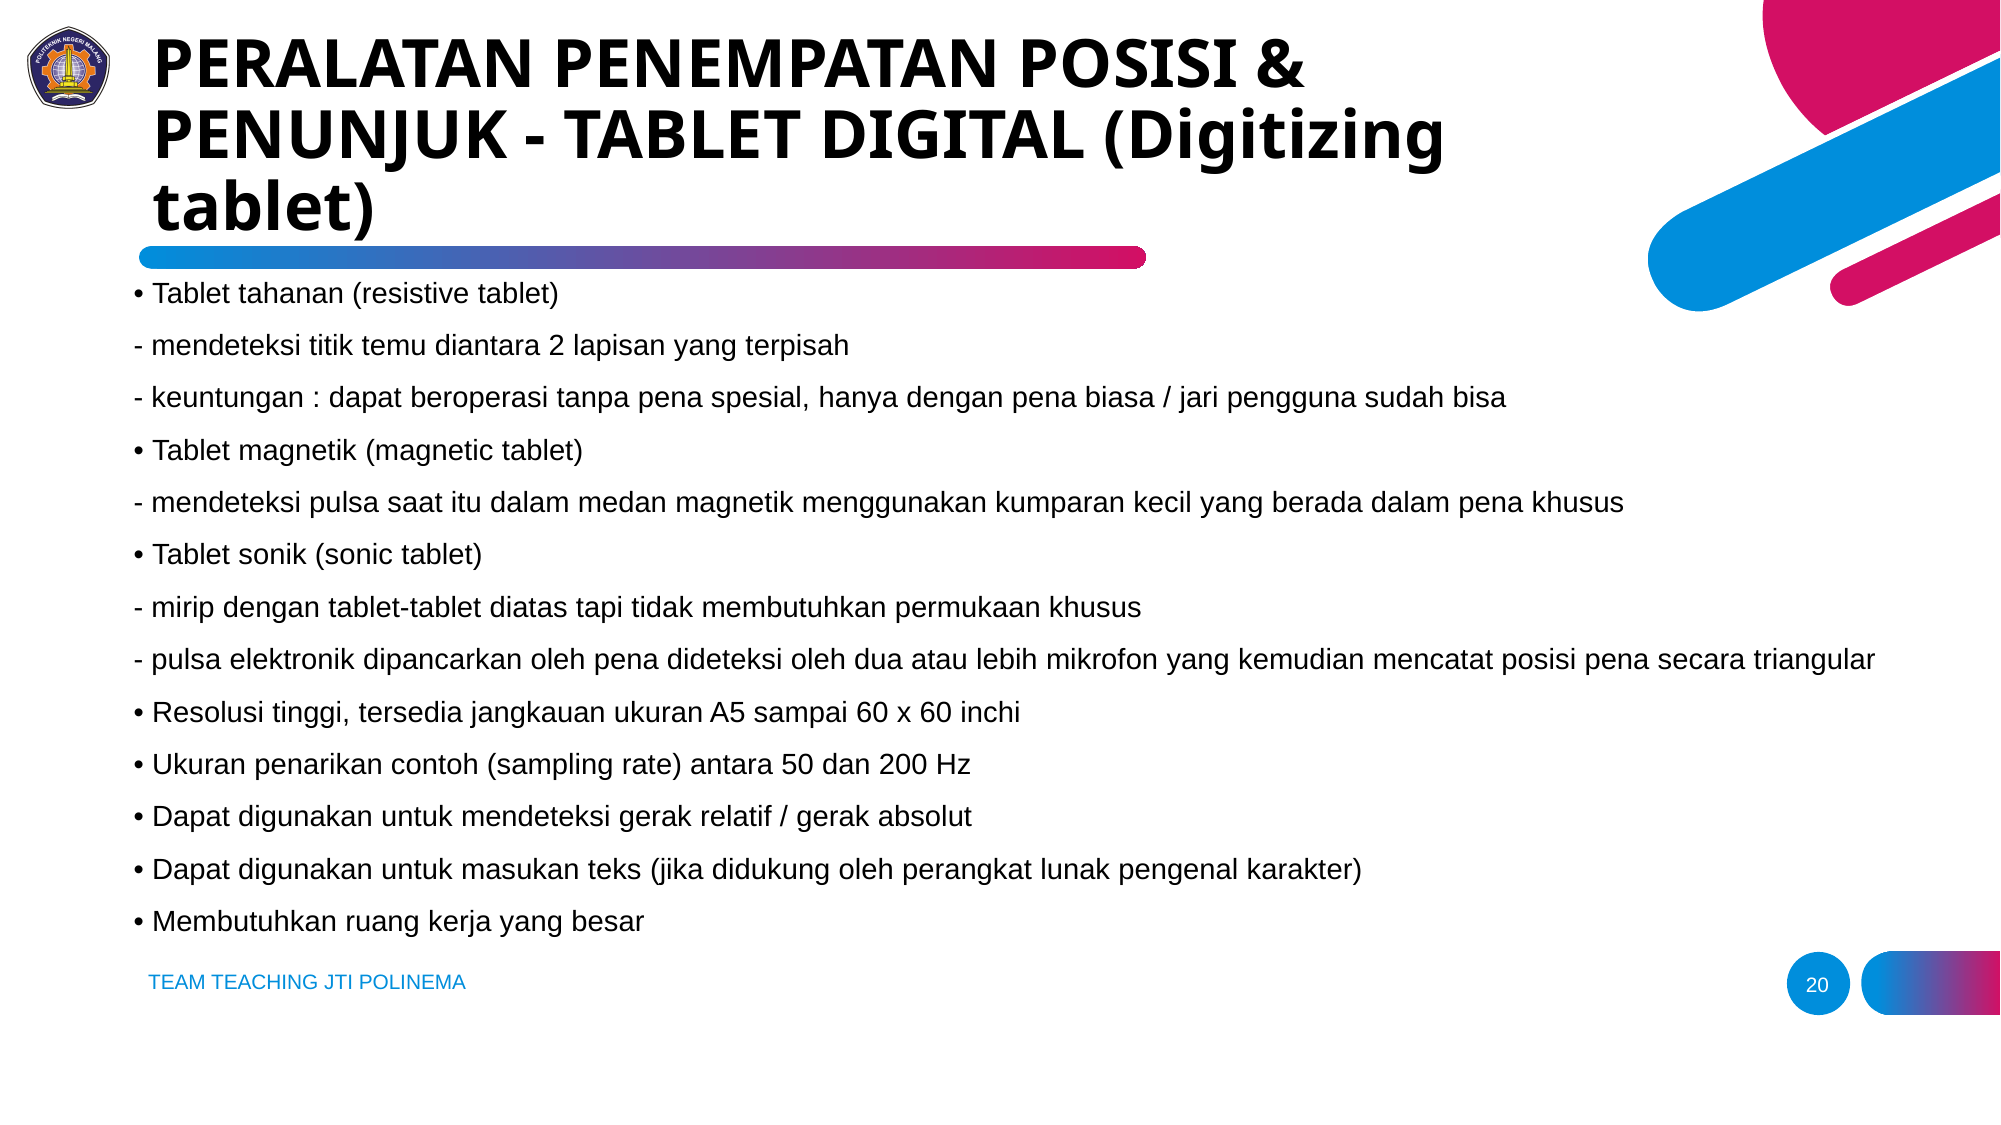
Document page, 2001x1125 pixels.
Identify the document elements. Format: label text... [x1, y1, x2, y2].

slide_number 20 [1772, 985, 1863, 1015]
title PERALATAN PENEMPATAN POSISI & PENUNJUK - TABLET DIGITAL (Digitizing tablet) [137, 59, 1623, 215]
footer TEAM TEACHING JTI POLINEMA [133, 985, 809, 1011]
list • Tablet tahanan (resistive tablet) - mendeteksi titik temu diantara 2 lapisan yang terpisah - keuntungan : dapat beroperasi tanpa pena spesial, hanya dengan pena biasa / jari pengguna sudah bisa • Tablet magnetik (magnetic tablet) - mendeteksi pulsa saat itu dalam medan magnetik menggunakan kumparan kecil yang berada dalam pena khusus • Tablet sonik (sonic tablet) - mirip dengan tablet-tablet diatas tapi tidak membutuhkan permukaan khusus - pulsa elektronik dipancarkan oleh pena dideteksi oleh dua atau lebih mikrofon yang kemudian mencatat posisi pena secara triangular • Resolusi tinggi, tersedia jangkauan ukuran A5 sampai 60 x 60 inchi • Ukuran penarikan contoh (sampling rate) antara 50 dan 200 Hz • Dapat digunakan untuk mendeteksi gerak relatif / gerak absolut • Dapat digunakan untuk masukan teks (jika didukung oleh perangkat lunak pengenal karakter) • Membutuhkan ruang kerja yang besar [118, 270, 1895, 985]
picture [27, 26, 110, 109]
